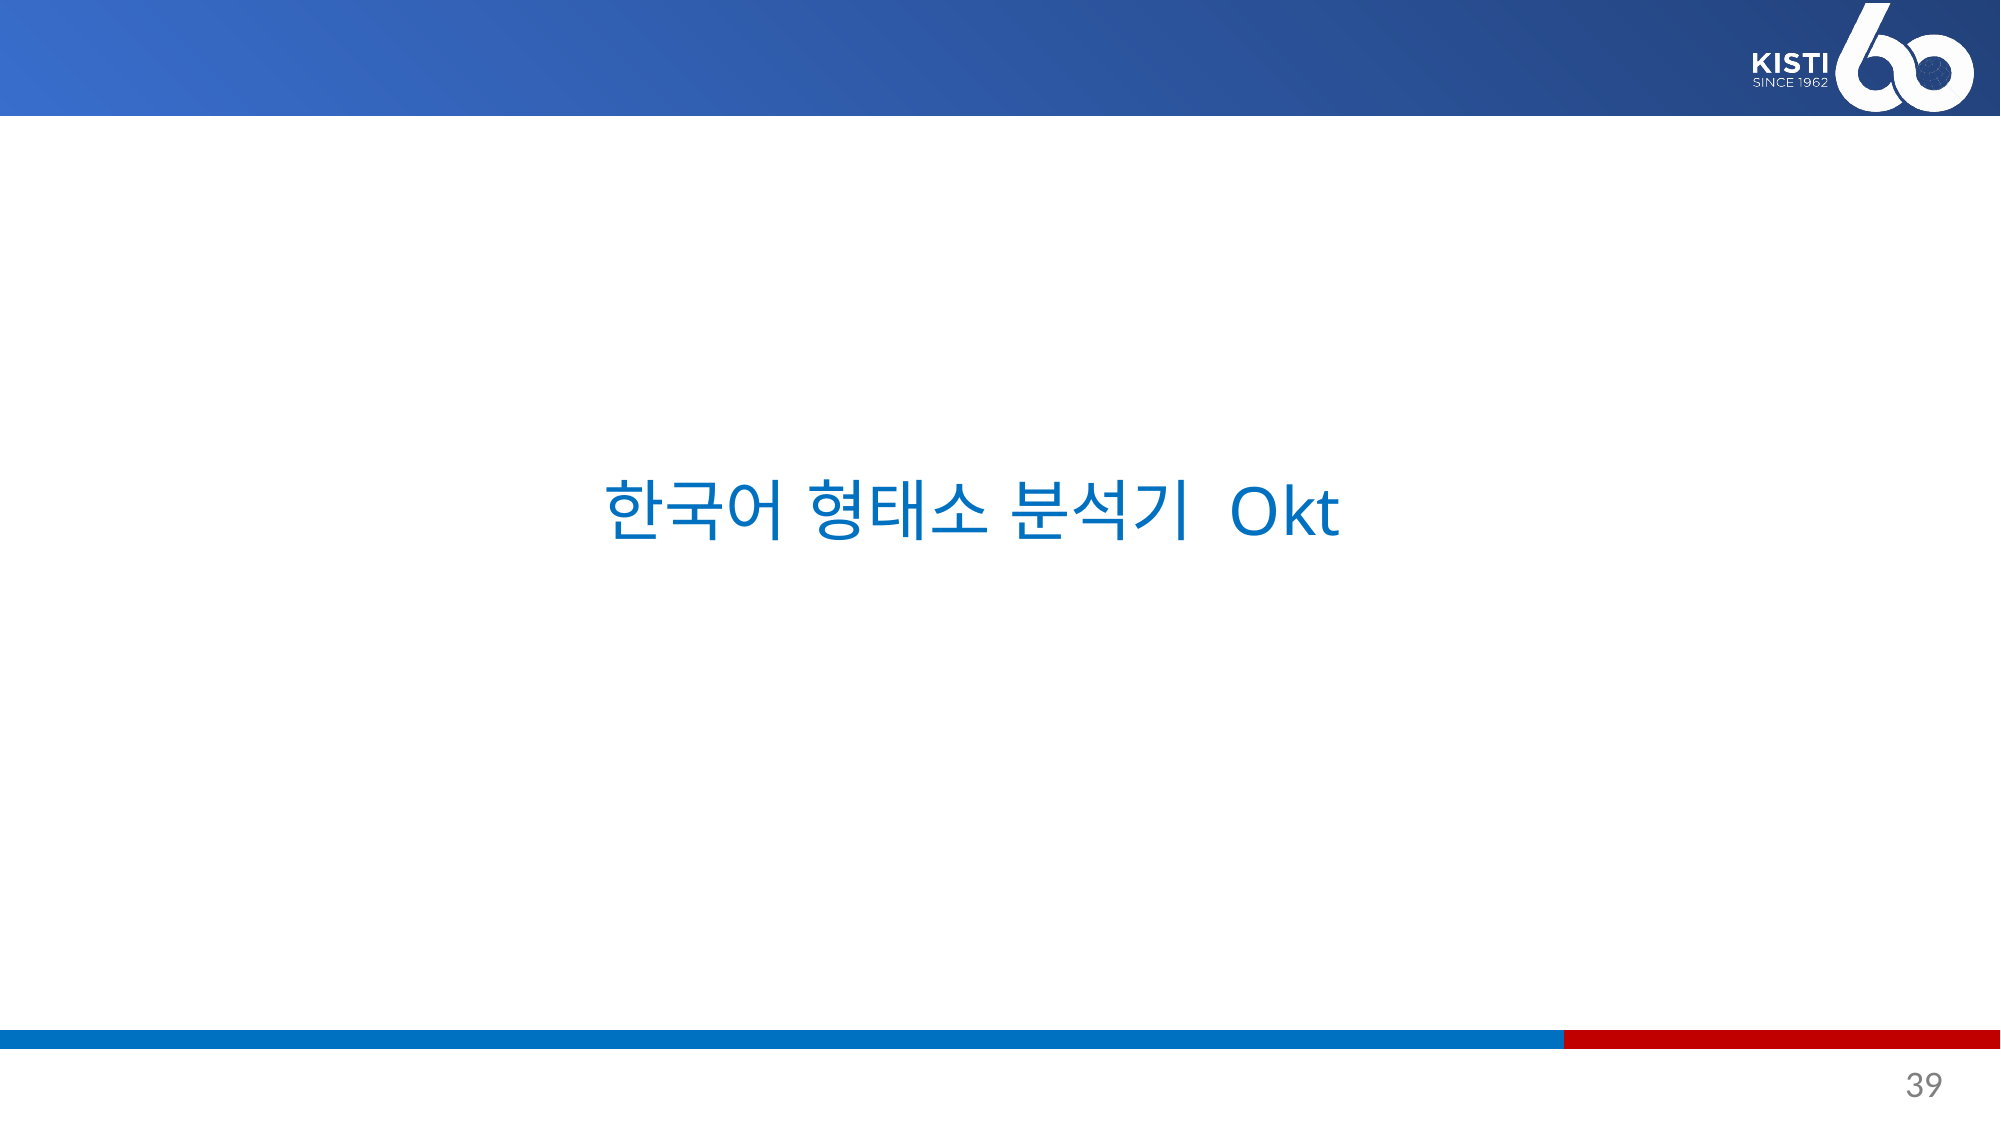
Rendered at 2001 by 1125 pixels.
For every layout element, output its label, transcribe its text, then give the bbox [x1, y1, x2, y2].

slide_number 39 [1605, 1053, 1958, 1113]
picture [1753, 3, 1974, 112]
title 한국어 형태소 분석기 Okt [228, 364, 1716, 664]
